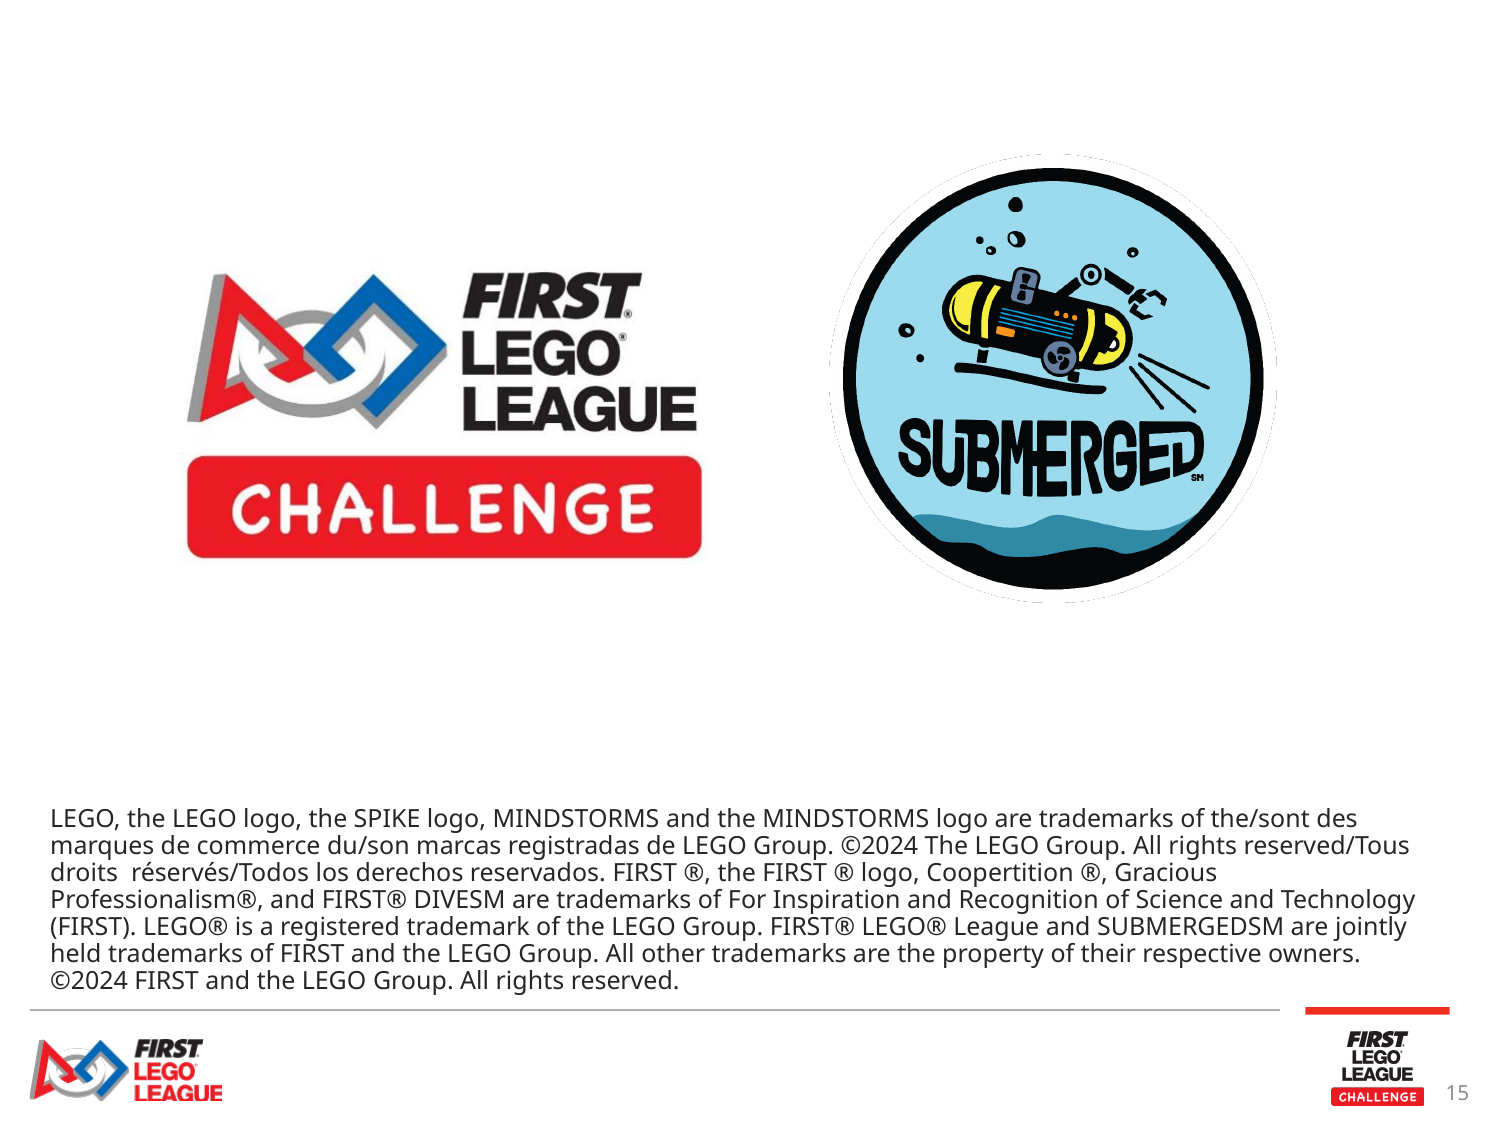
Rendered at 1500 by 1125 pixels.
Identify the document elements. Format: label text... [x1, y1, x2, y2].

picture [146, 227, 743, 603]
text_box LEGO, the LEGO logo, the SPIKE logo, MINDSTORMS and the MINDSTORMS logo are trademarks of the/sont des marques de commerce du/son marcas registradas de LEGO Group. ©2024 The LEGO Group. All rights reserved/Tous droits réservés/Todos los derechos reservados. FIRST ®, the FIRST ® logo, Coopertition ®, Gracious Professionalism®, and FIRST® DIVESM are trademarks of For Inspiration and Recognition of Science and Technology (FIRST). LEGO® is a registered trademark of the LEGO Group. FIRST® LEGO® League and SUBMERGEDSM are jointly held trademarks of FIRST and the LEGO Group. All other trademarks are the property of their respective owners. ©2024 FIRST and the LEGO Group. All rights reserved. [35, 798, 1451, 994]
slide_number 15 [1425, 1076, 1484, 1111]
picture [829, 154, 1277, 603]
